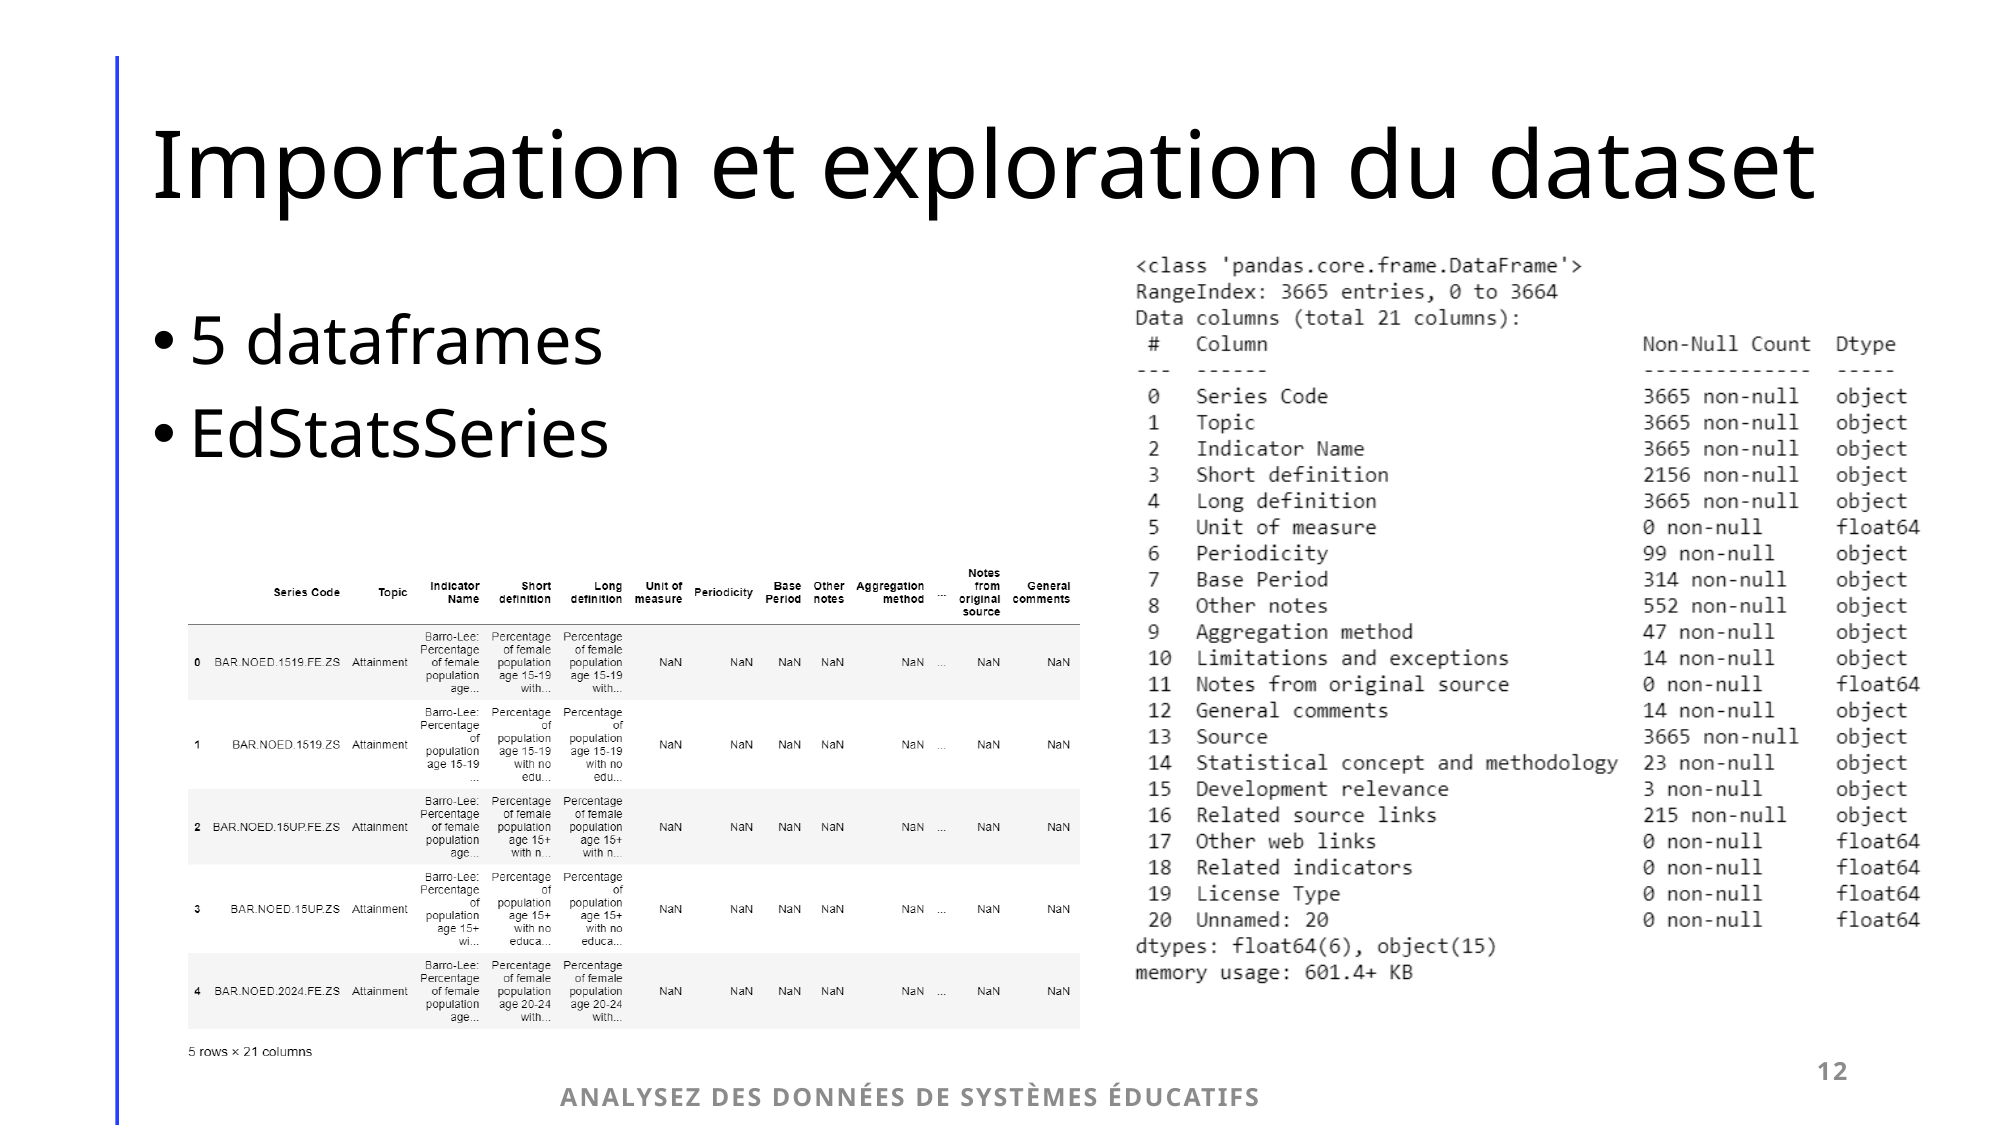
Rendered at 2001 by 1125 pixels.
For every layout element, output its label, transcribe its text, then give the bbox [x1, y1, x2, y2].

slide_number 12 [1412, 1042, 1863, 1103]
picture [1120, 249, 1941, 995]
picture [178, 562, 1080, 1065]
footer Analysez des données de systèmes éducatifs [479, 1066, 1342, 1125]
title Importation et exploration du dataset [137, 59, 1863, 278]
list 5 dataframes EdStatsSeries [137, 299, 1863, 1014]
